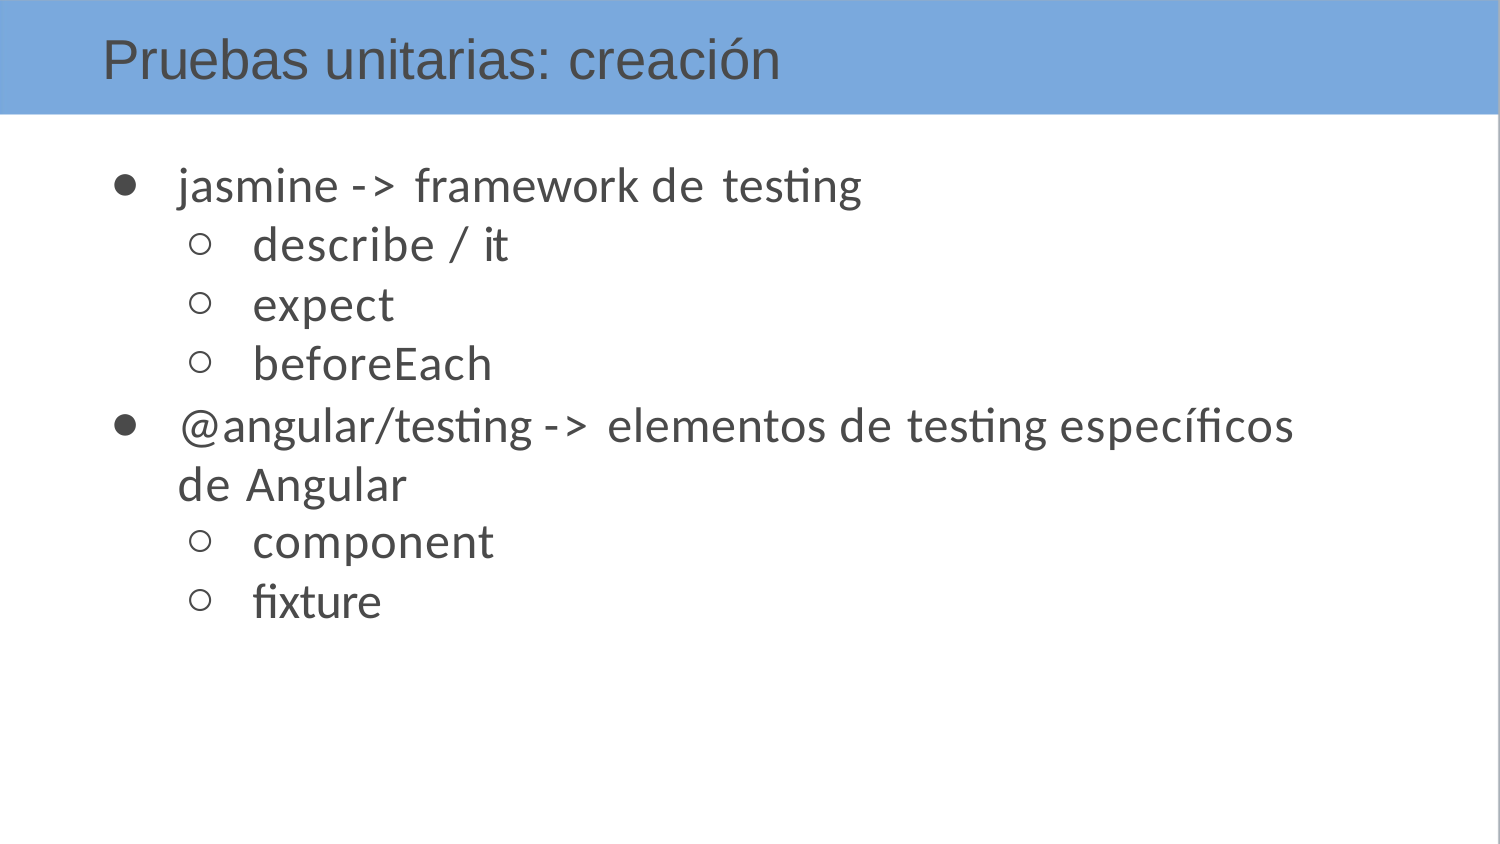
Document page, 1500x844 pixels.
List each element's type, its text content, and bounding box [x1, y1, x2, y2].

title Pruebas unitarias: creación [100, 21, 788, 165]
picture [0, 0, 1500, 844]
text_box jasmine -> framework de testing describe / it expect beforeEach @angular/testing -> elementos de testing específicos de Angular component fixture [107, 150, 1315, 629]
